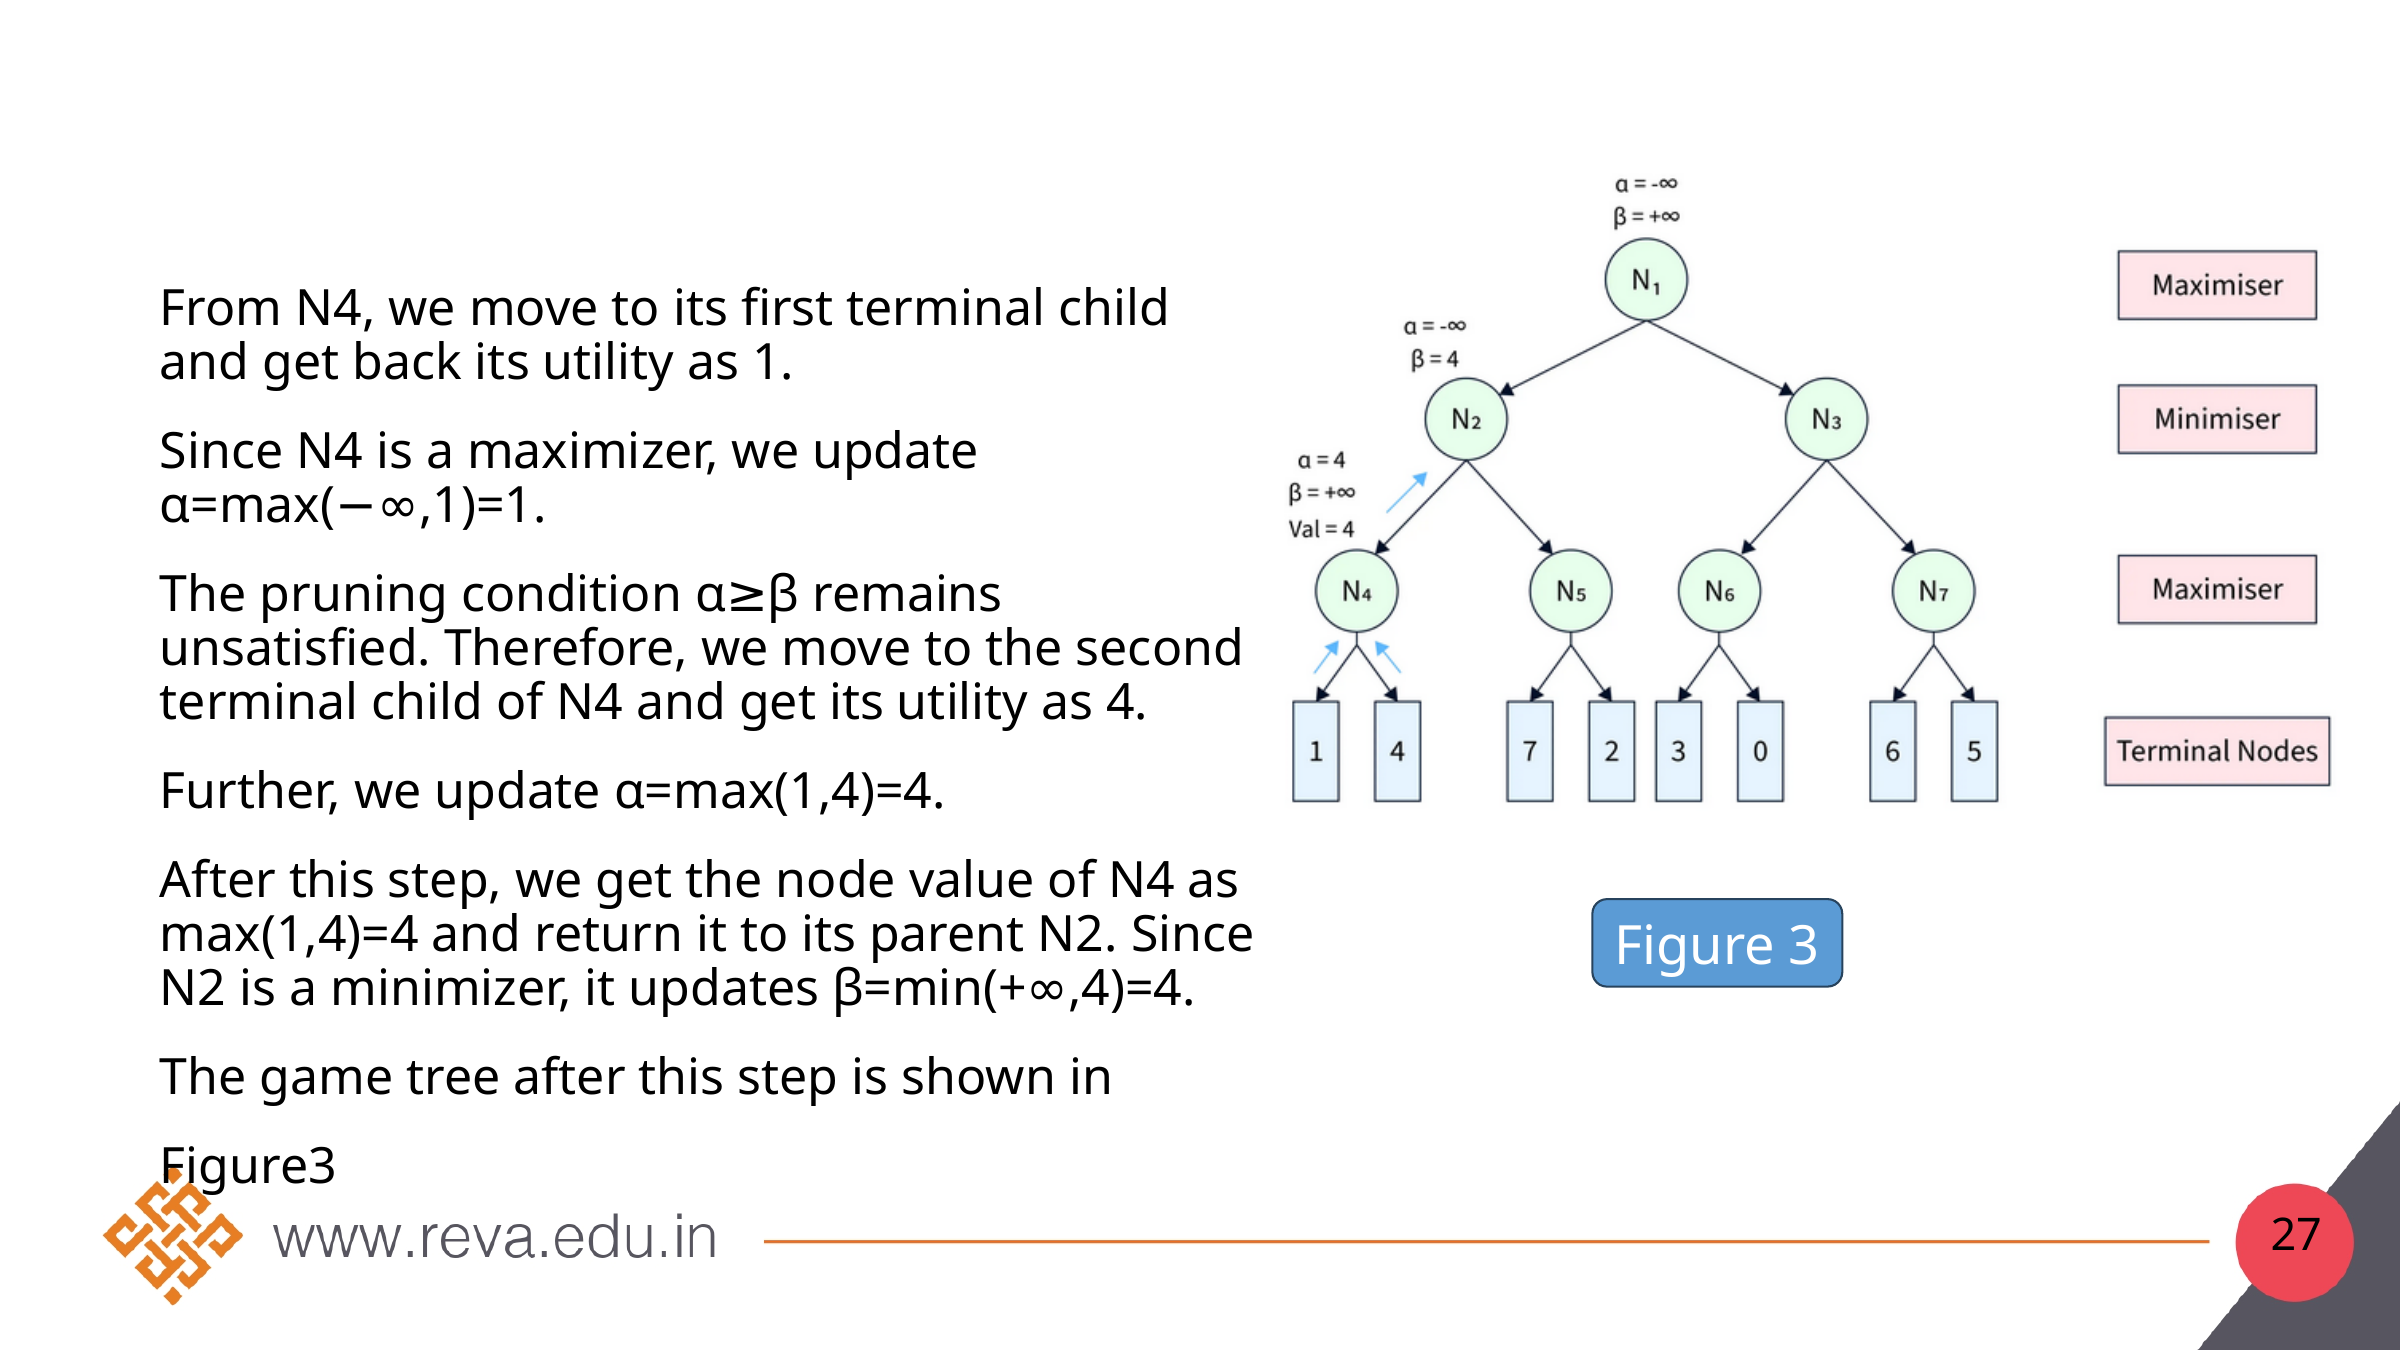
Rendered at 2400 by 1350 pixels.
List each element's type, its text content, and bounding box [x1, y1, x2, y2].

list From N4​, we move to its first terminal child and get back its utility as 1. Since N4 is a maximizer, we update α=max(−∞,1)=1. The pruning condition α≥β remains unsatisfied. Therefore, we move to the second terminal child of N4​ and get its utility as 4. Further, we update α=max(1,4)=4. After this step, we get the node value of N4 as max(1,4)=4 and return it to its parent N2​. Since N2​ is a minimizer, it updates β=min(+∞,4)=4. The game tree after this step is shown in Figure3 [145, 275, 1275, 1126]
picture [0, 0, 2400, 1350]
text_box Figure 3 [1591, 898, 1844, 988]
slide_number 27 [2237, 1200, 2355, 1272]
